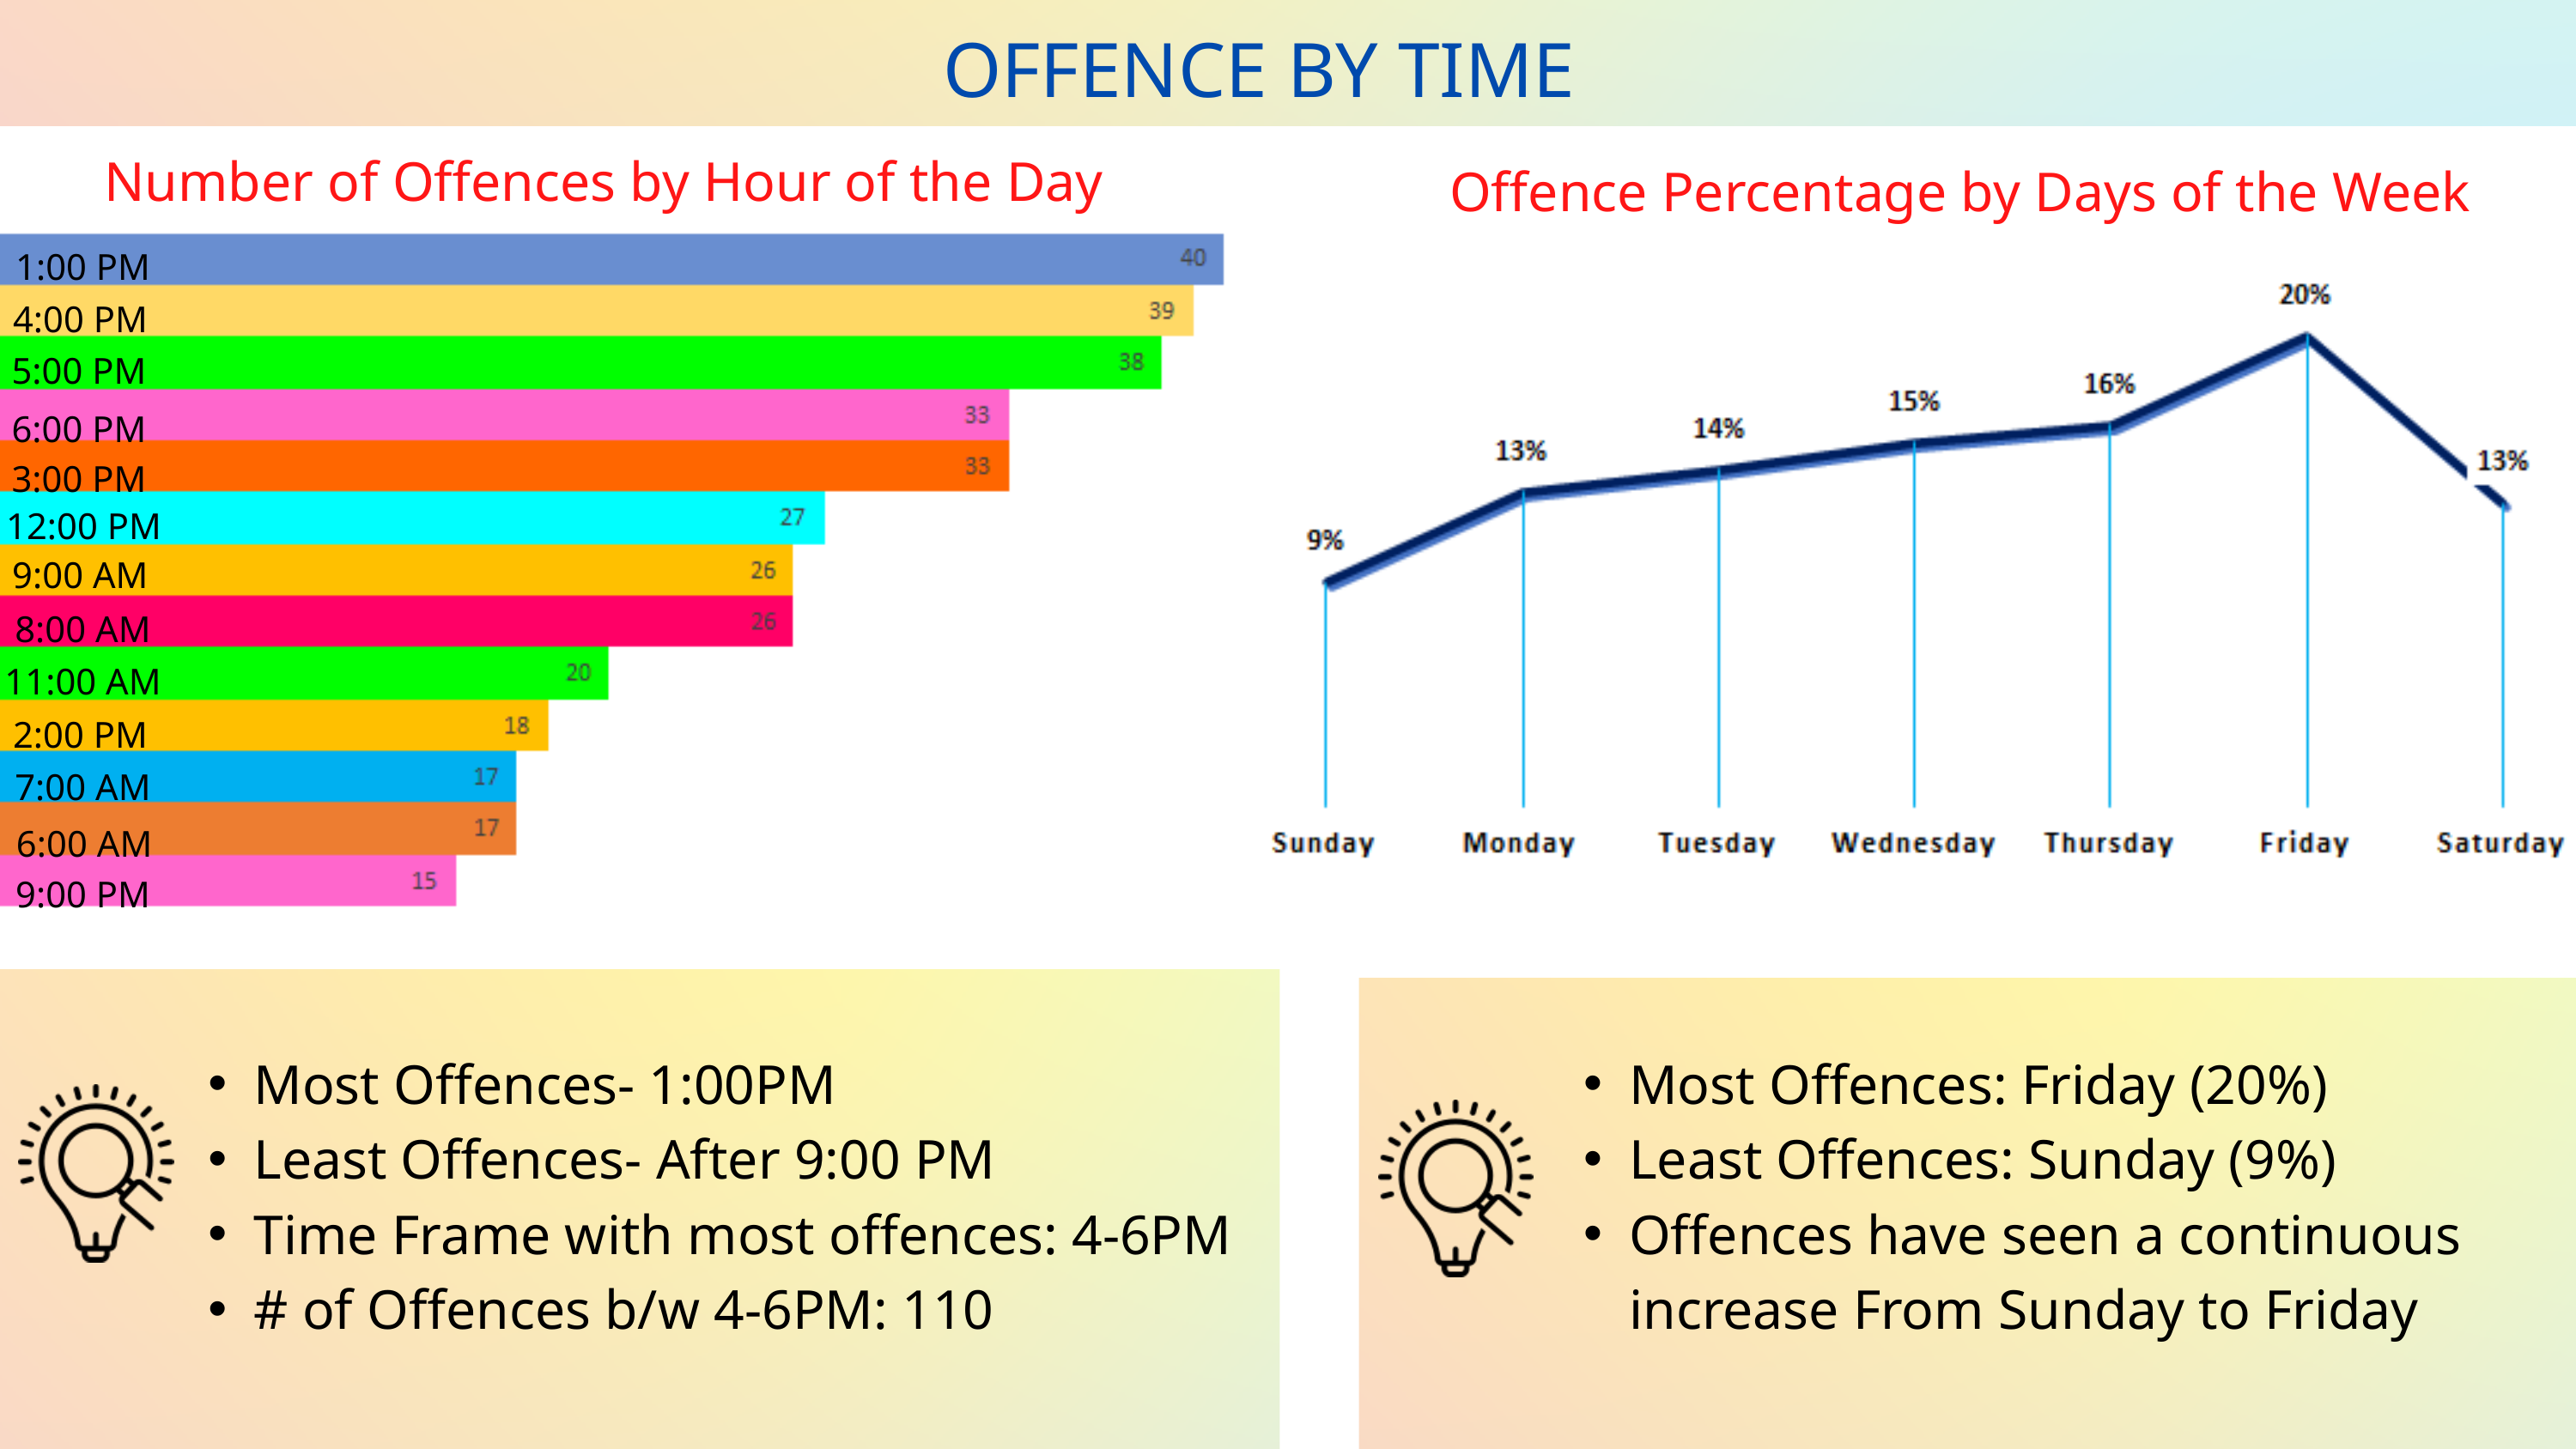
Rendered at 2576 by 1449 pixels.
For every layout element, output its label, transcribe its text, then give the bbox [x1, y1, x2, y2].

picture [0, 0, 2576, 126]
picture [488, 768, 498, 784]
picture [123, 776, 126, 799]
picture [0, 213, 1257, 908]
picture [1259, 246, 2576, 873]
picture [0, 969, 1280, 1449]
picture [477, 768, 484, 785]
text_box Number of Offences by Hour of the Day [70, 136, 1138, 212]
text_box Offence Percentage by Days of the Week [1417, 147, 2505, 223]
picture [1358, 977, 2576, 1449]
